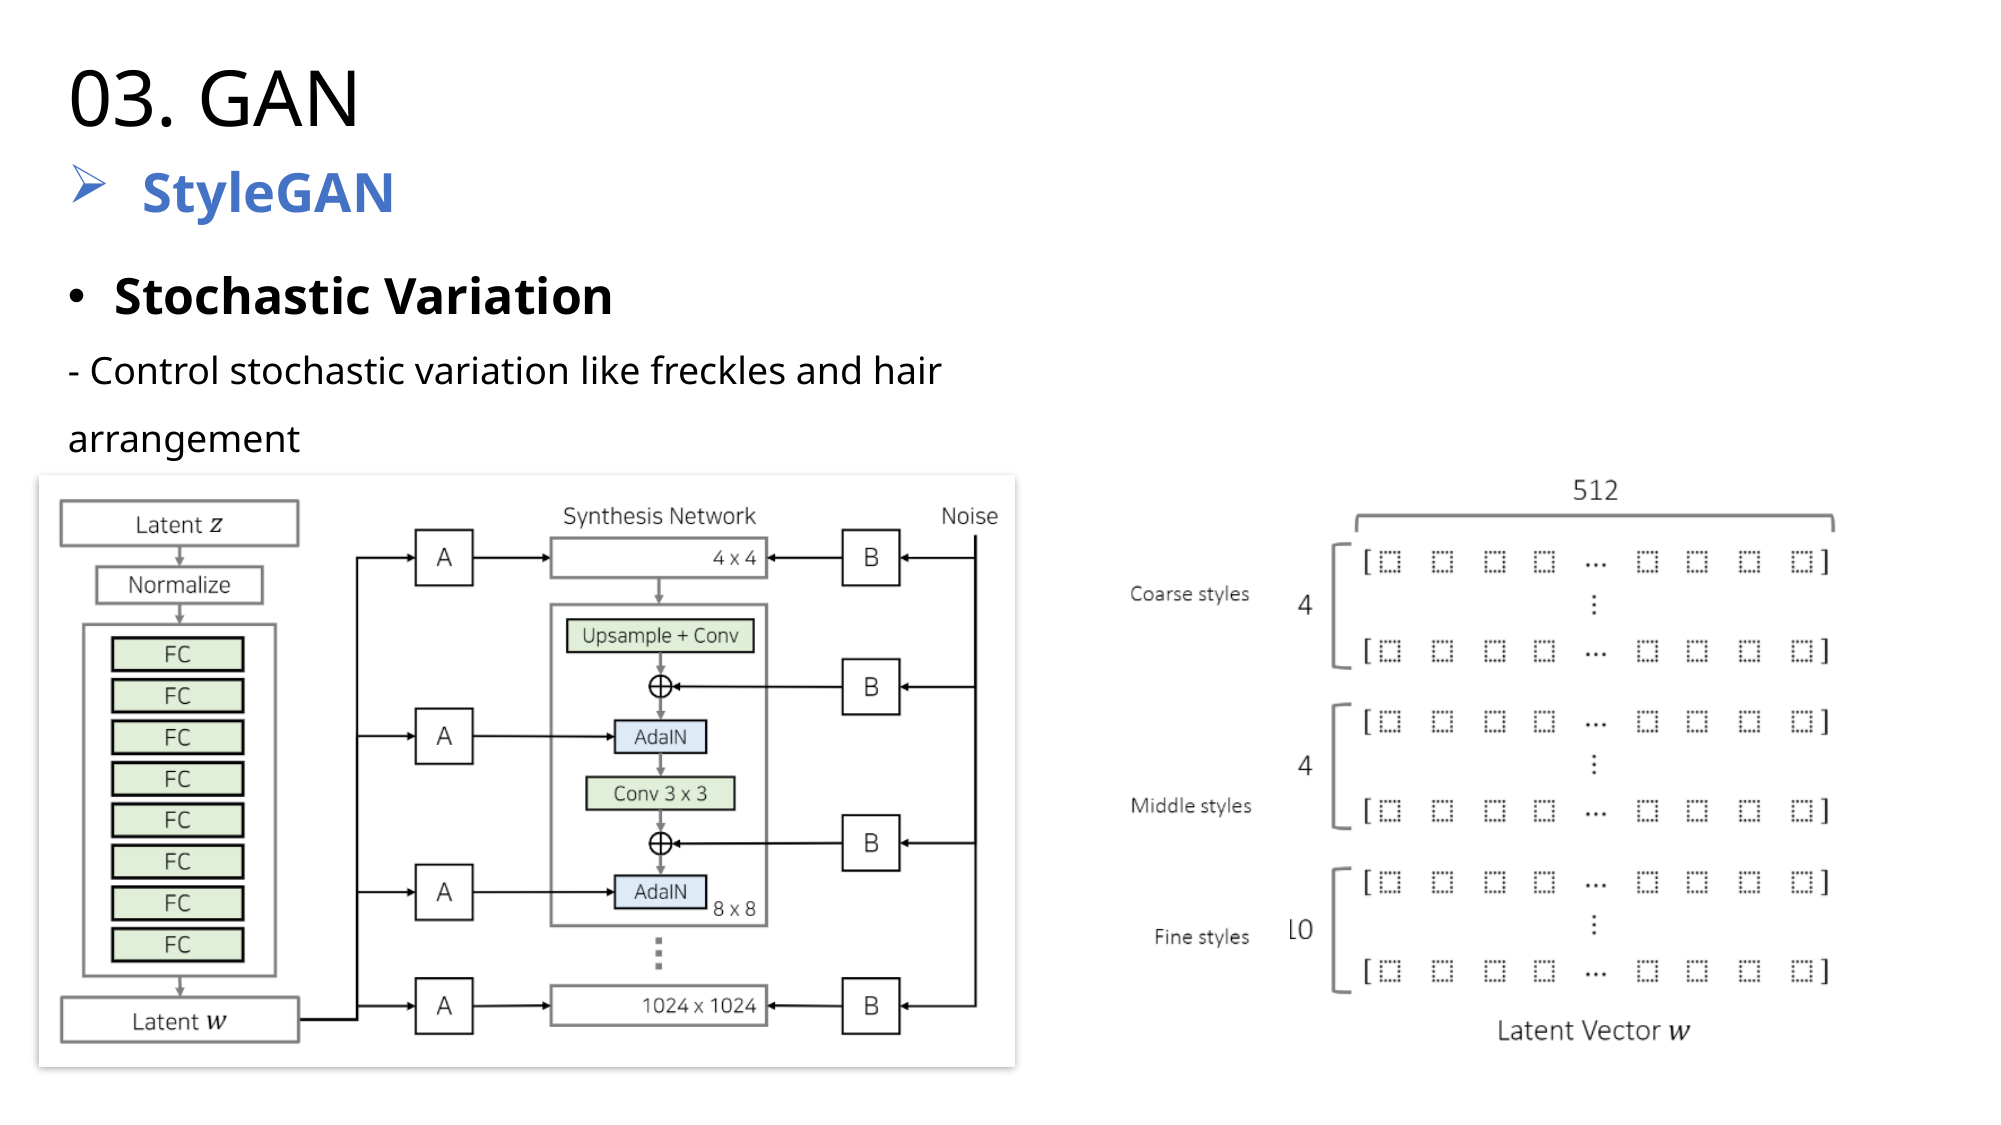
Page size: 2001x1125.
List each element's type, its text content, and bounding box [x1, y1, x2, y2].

picture [1115, 578, 1259, 963]
picture [1290, 461, 1844, 1053]
text_box Stochastic Variation - Control stochastic variation like freckles and hair arrangement [53, 227, 964, 468]
picture [53, 489, 1000, 1053]
text_box StyleGAN [53, 150, 1374, 231]
text_box 03. GAN [53, 51, 1947, 151]
